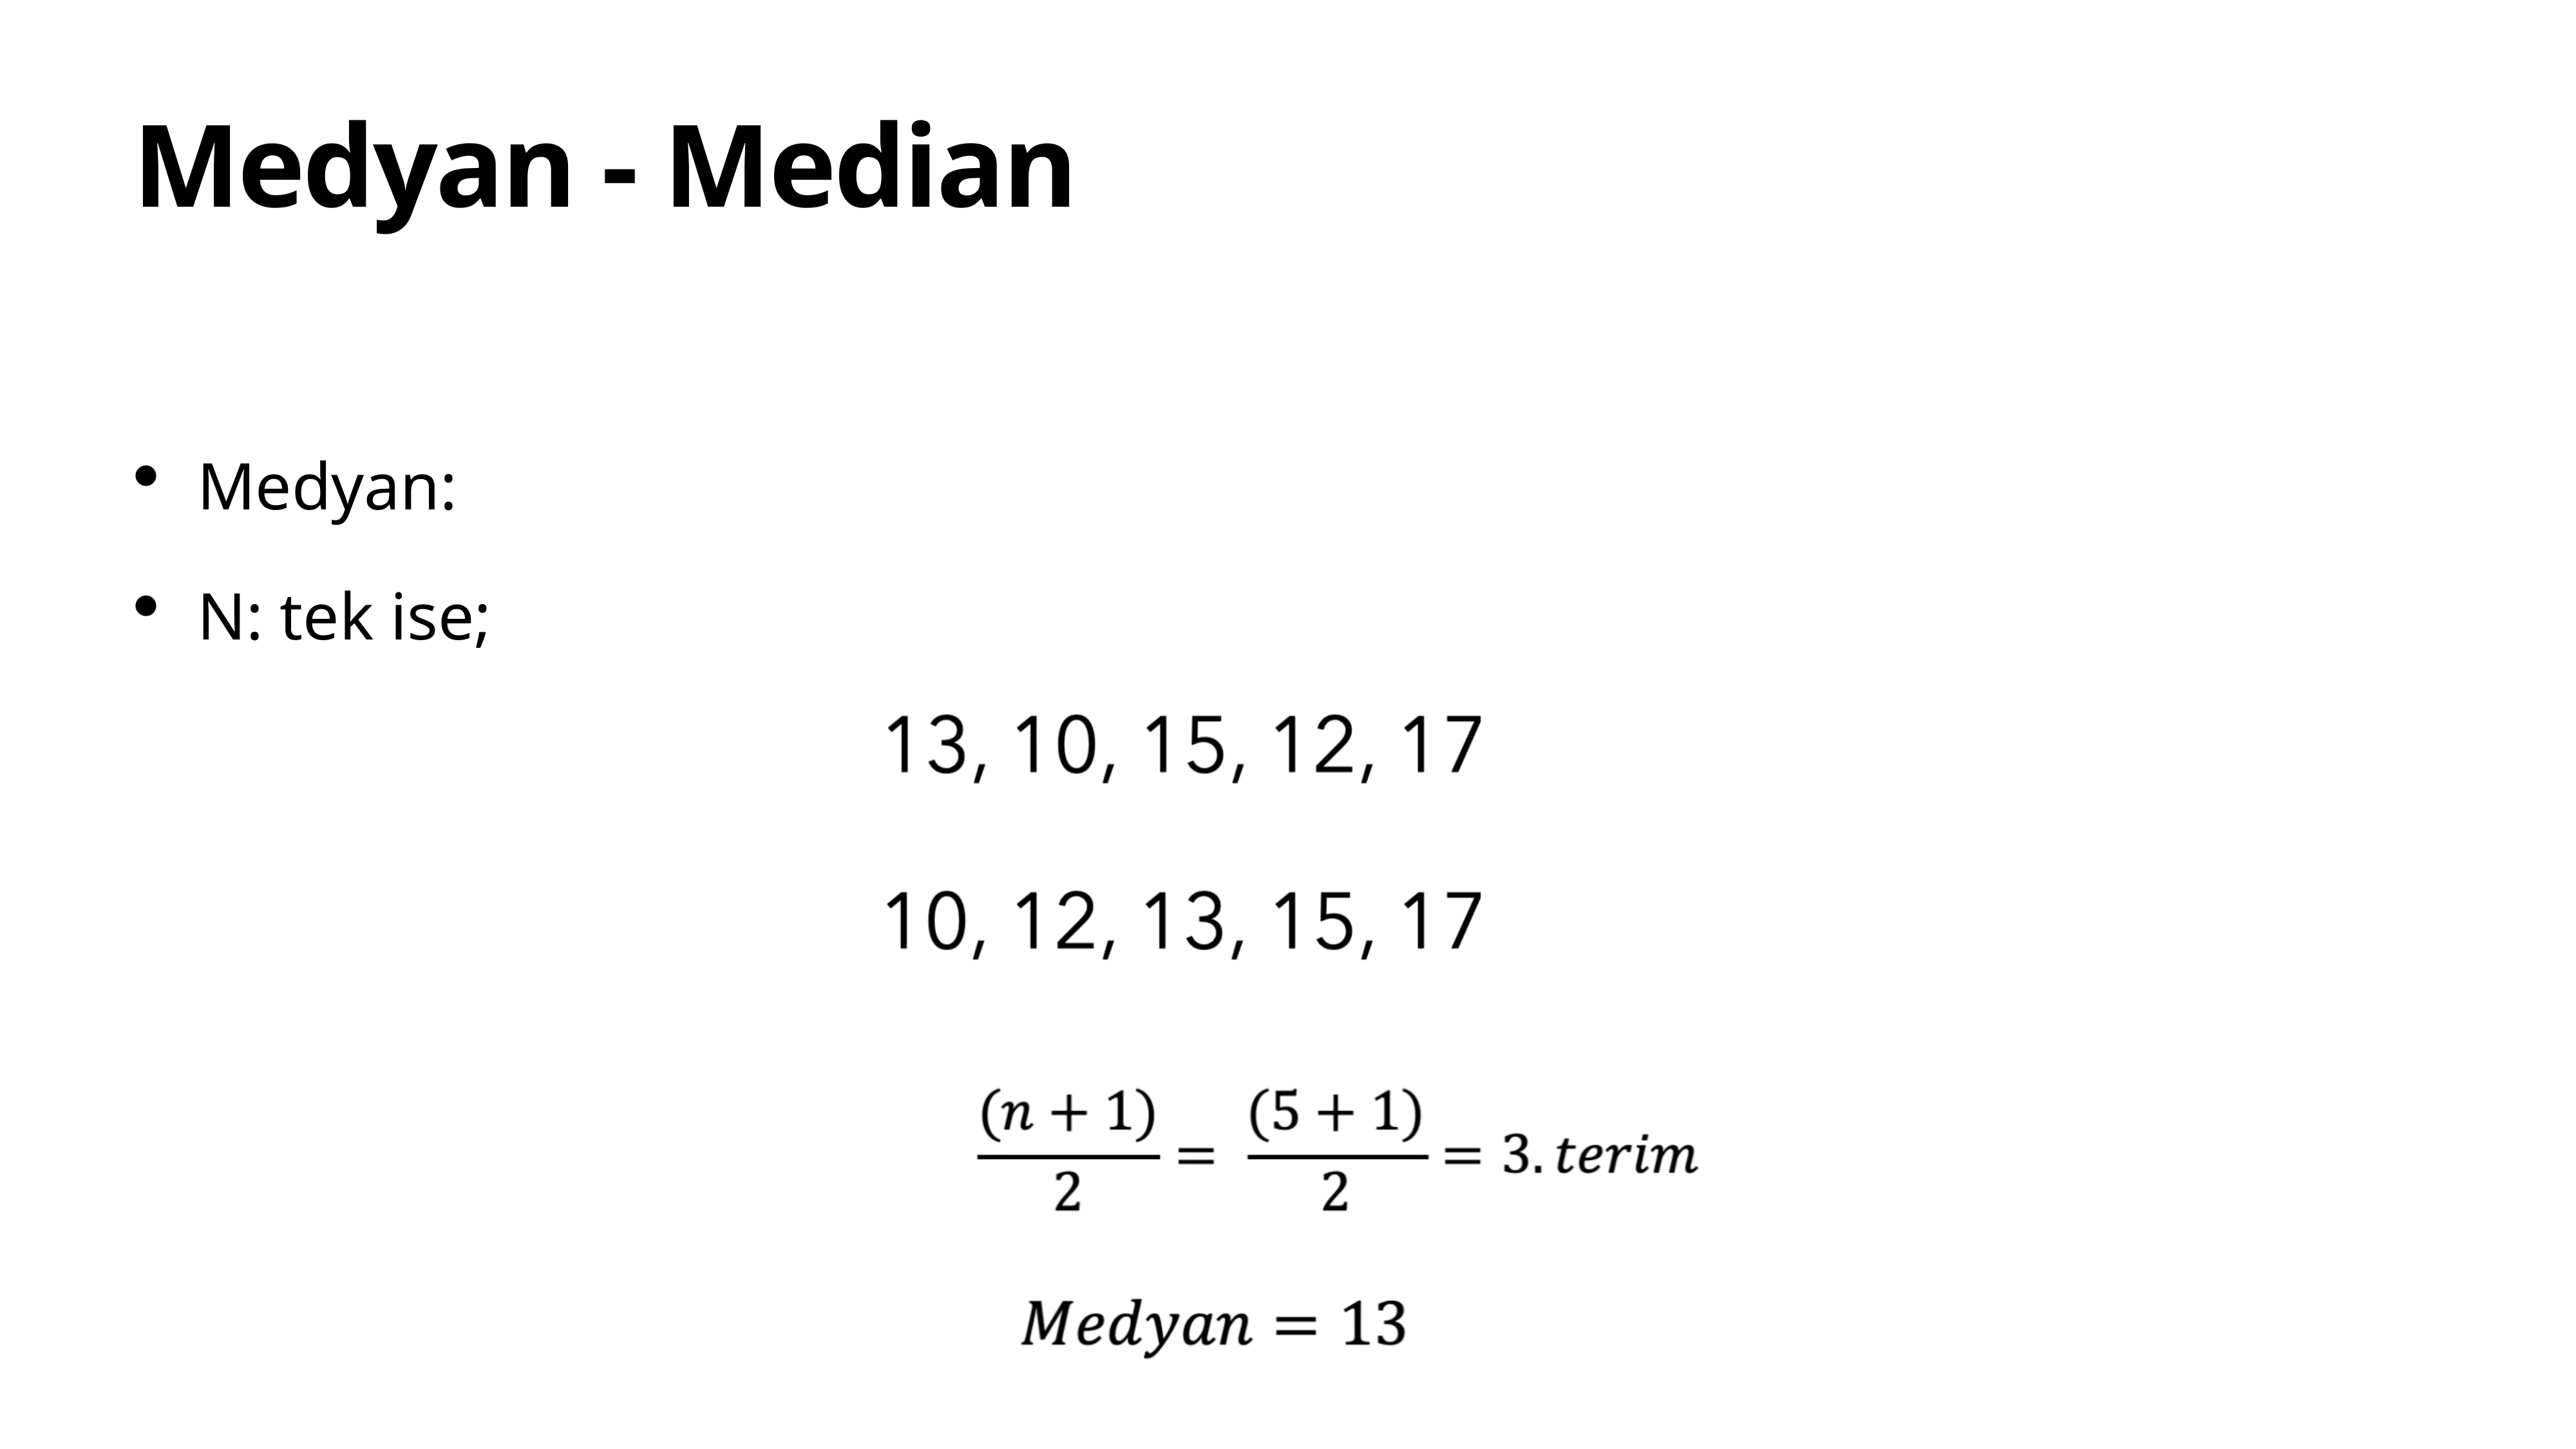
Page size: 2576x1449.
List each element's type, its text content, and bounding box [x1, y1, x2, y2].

picture [858, 668, 1718, 1380]
title Medyan - Median [127, 113, 2449, 266]
list Medyan: N: tek ise; [127, 448, 2449, 1321]
